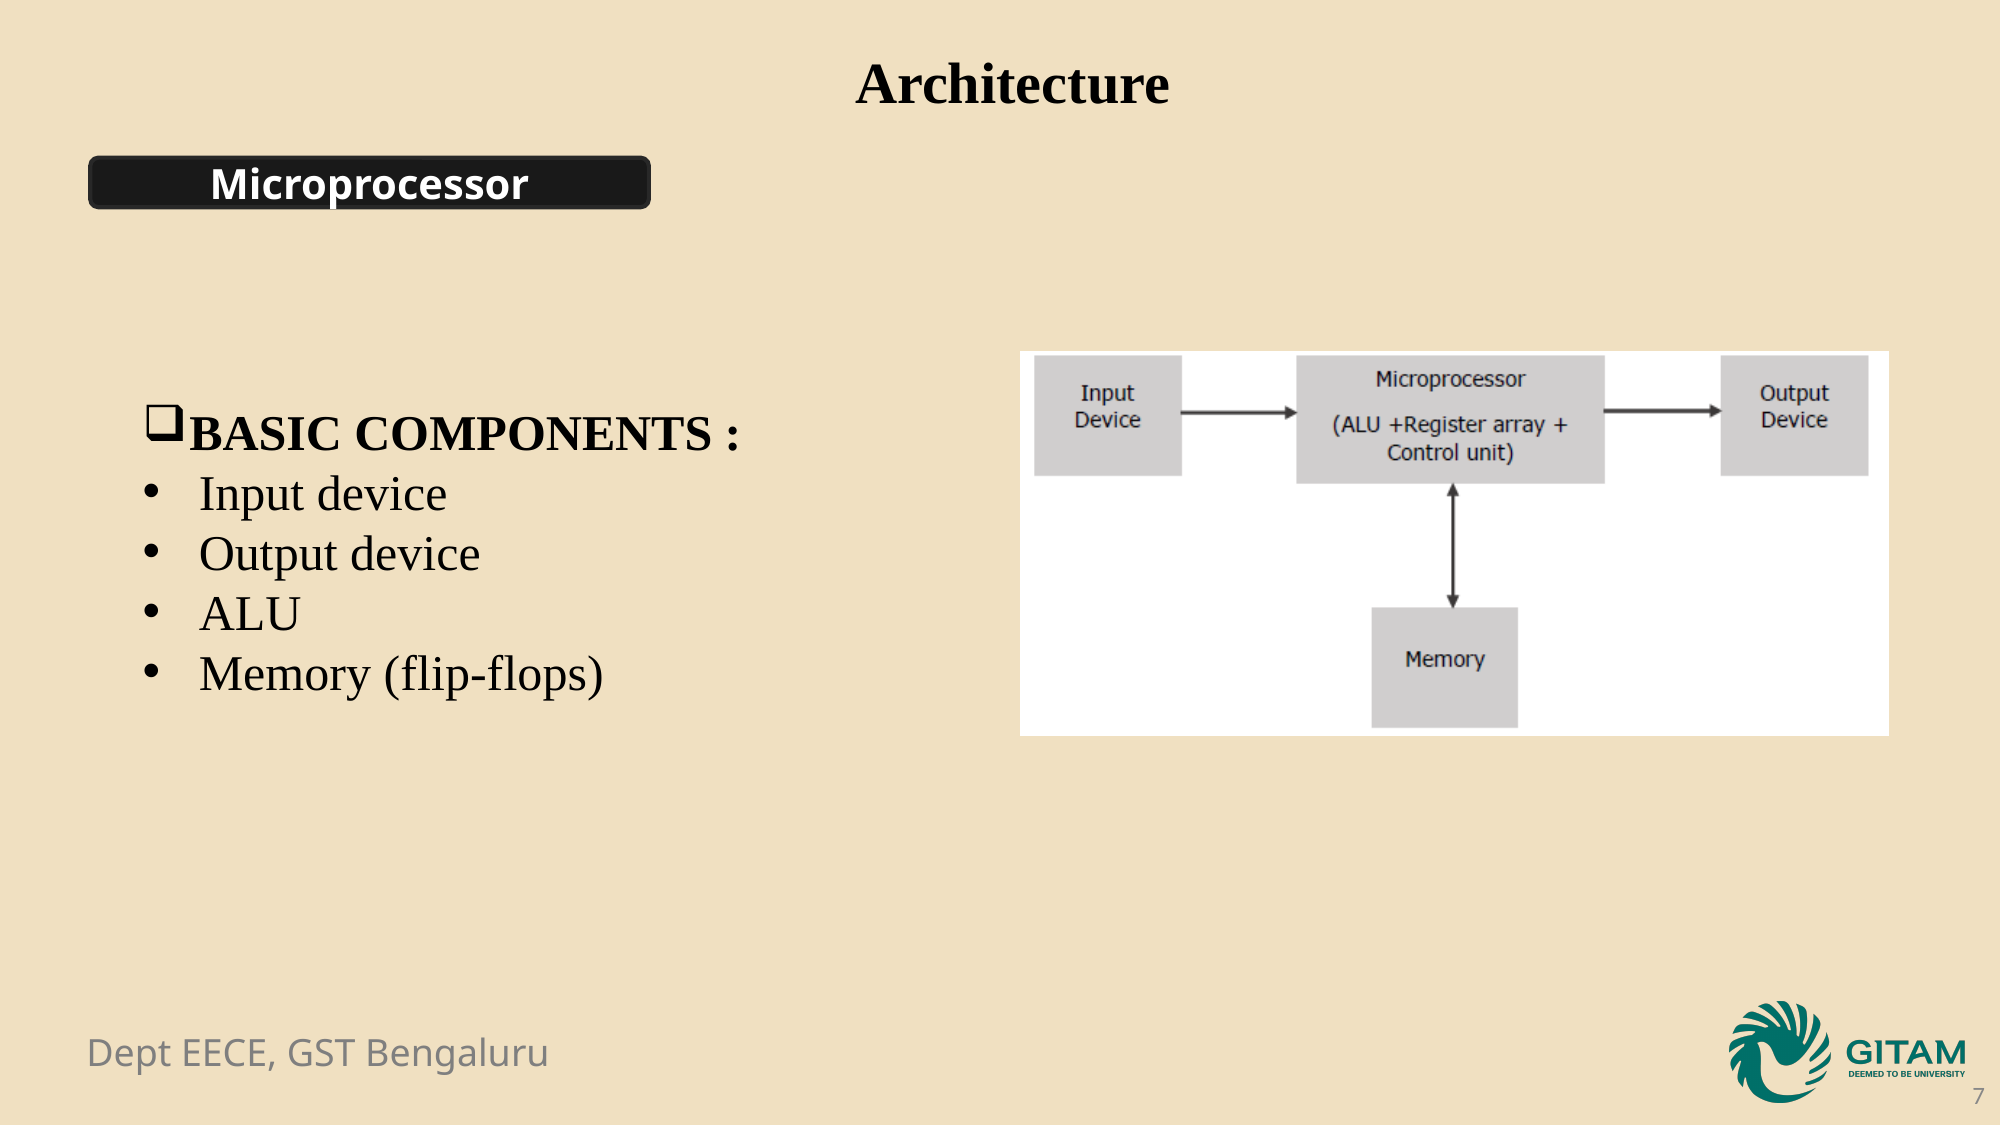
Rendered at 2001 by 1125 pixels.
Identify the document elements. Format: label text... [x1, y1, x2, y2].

slide_number 7 [1550, 1065, 2000, 1125]
text_box Architecture [163, 38, 1889, 119]
text_box BASIC COMPONENTS : Input device Output device ALU Memory (flip-flops) [127, 392, 935, 793]
picture [1020, 351, 1890, 737]
text_box Microprocessor [90, 157, 649, 208]
picture [1729, 1001, 1965, 1065]
